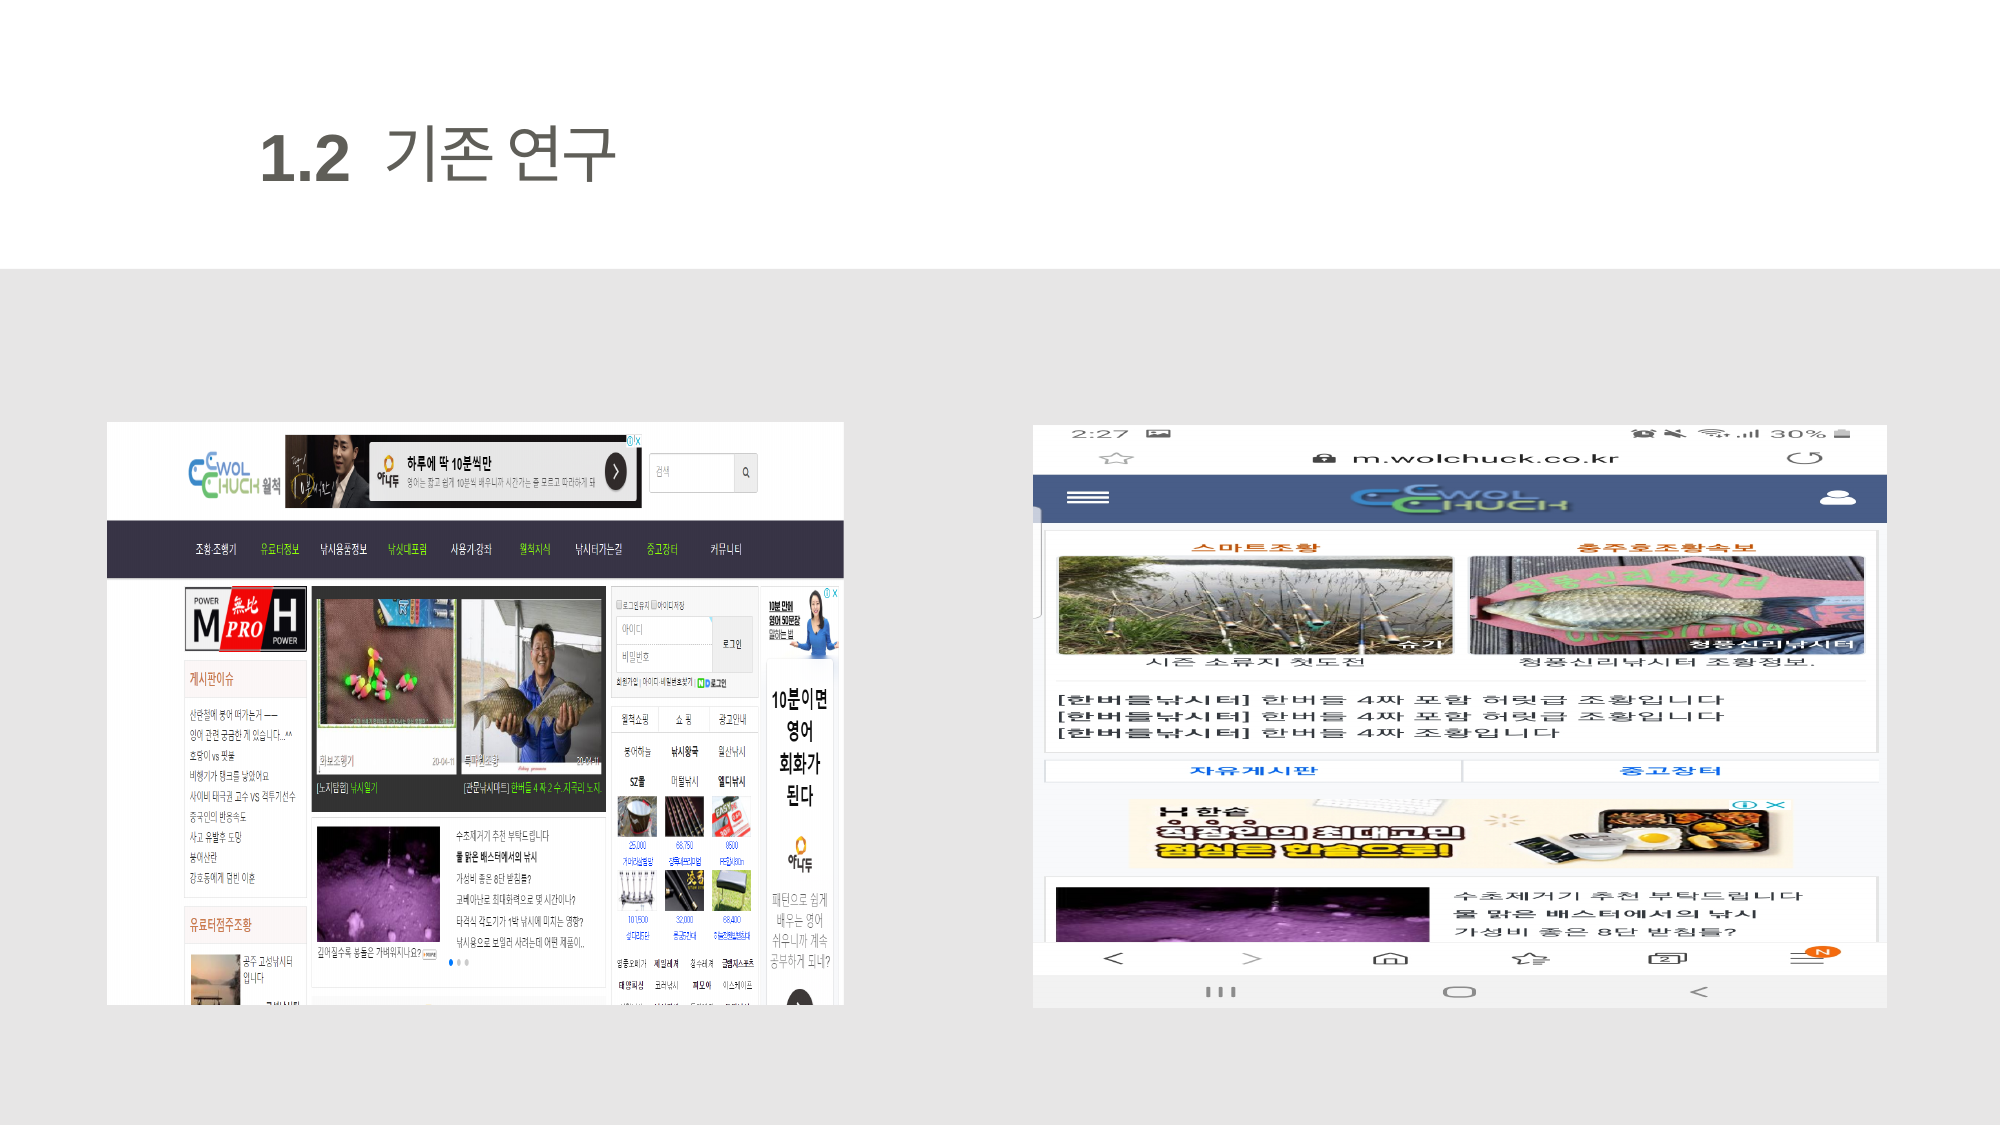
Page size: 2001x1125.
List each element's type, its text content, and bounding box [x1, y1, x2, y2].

text_box 1.2 [243, 106, 366, 202]
text_box 기존 연구 [368, 107, 634, 198]
picture [107, 422, 844, 1005]
picture [1033, 425, 1887, 1008]
text_box [0, 268, 2000, 1125]
